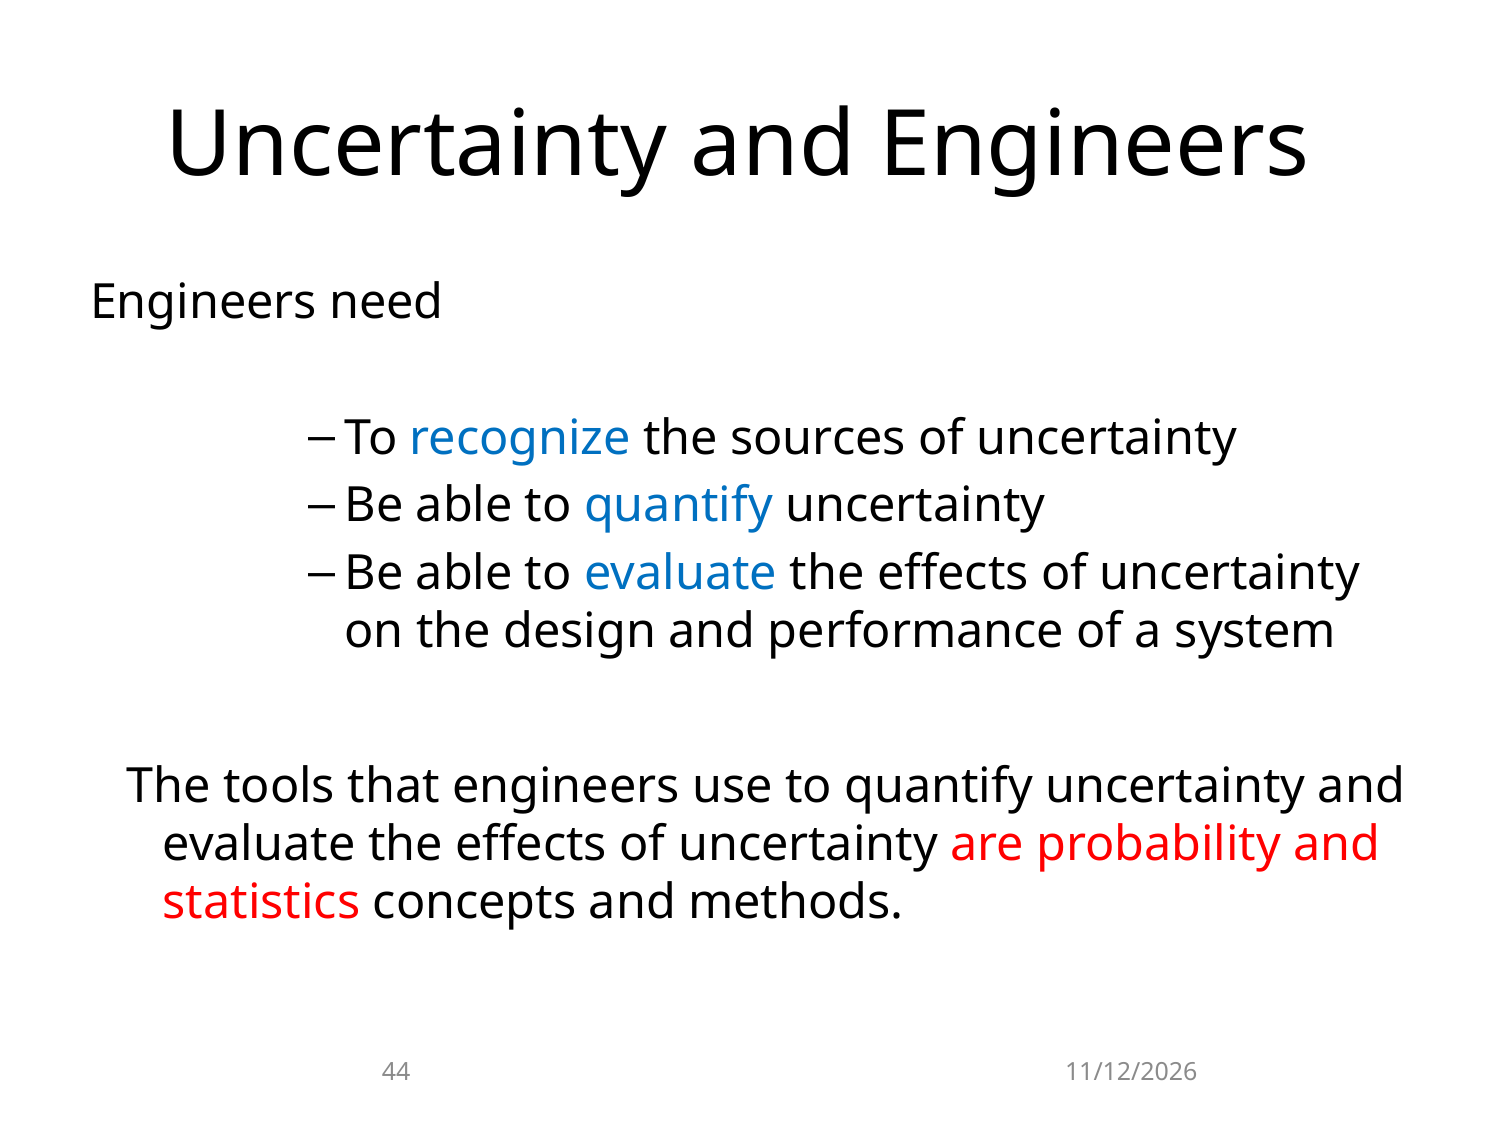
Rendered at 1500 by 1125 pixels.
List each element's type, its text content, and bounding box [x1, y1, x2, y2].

list Engineers need To recognize the sources of uncertainty Be able to quantify uncertainty Be able to evaluate the effects of uncertainty on the design and performance of a system The tools that engineers use to quantify uncertainty and evaluate the effects of uncertainty are probability and statistics concepts and methods. [75, 262, 1425, 1005]
title Uncertainty and Engineers [75, 45, 1425, 233]
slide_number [1050, 1042, 1426, 1103]
slide_number 44 [100, 1042, 426, 1103]
